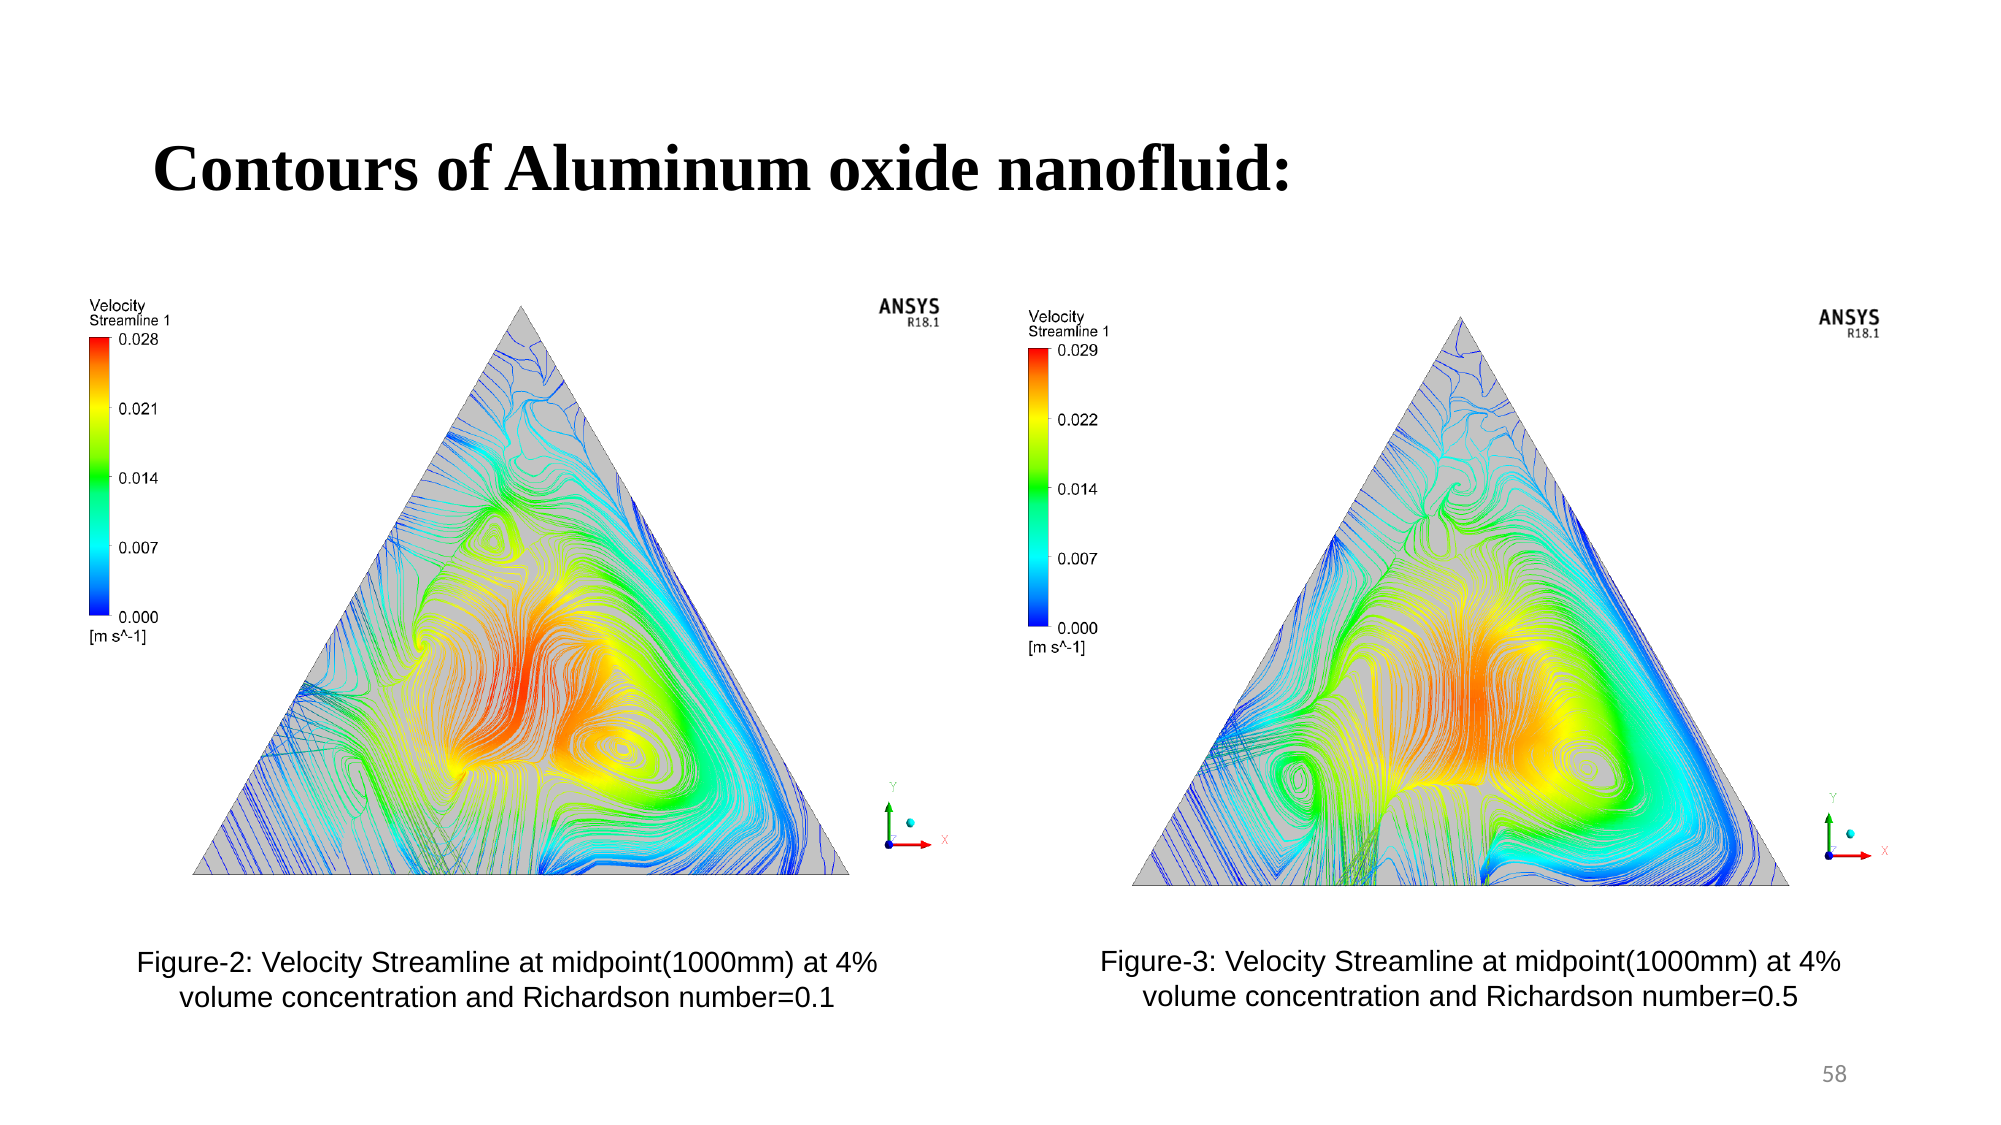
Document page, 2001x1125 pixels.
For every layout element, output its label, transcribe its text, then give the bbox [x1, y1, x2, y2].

text_box Figure-3: Velocity Streamline at midpoint(1000mm) at 4% volume concentration and Richardson number=0.5 [1067, 935, 1875, 1020]
picture [84, 276, 957, 903]
text_box Figure-2: Velocity Streamline at midpoint(1000mm) at 4% volume concentration and Richardson number=0.1 [104, 935, 912, 1021]
picture [1024, 288, 1896, 914]
slide_number 58 [1412, 1042, 1863, 1103]
title Contours of Aluminum oxide nanofluid: [137, 59, 1863, 278]
